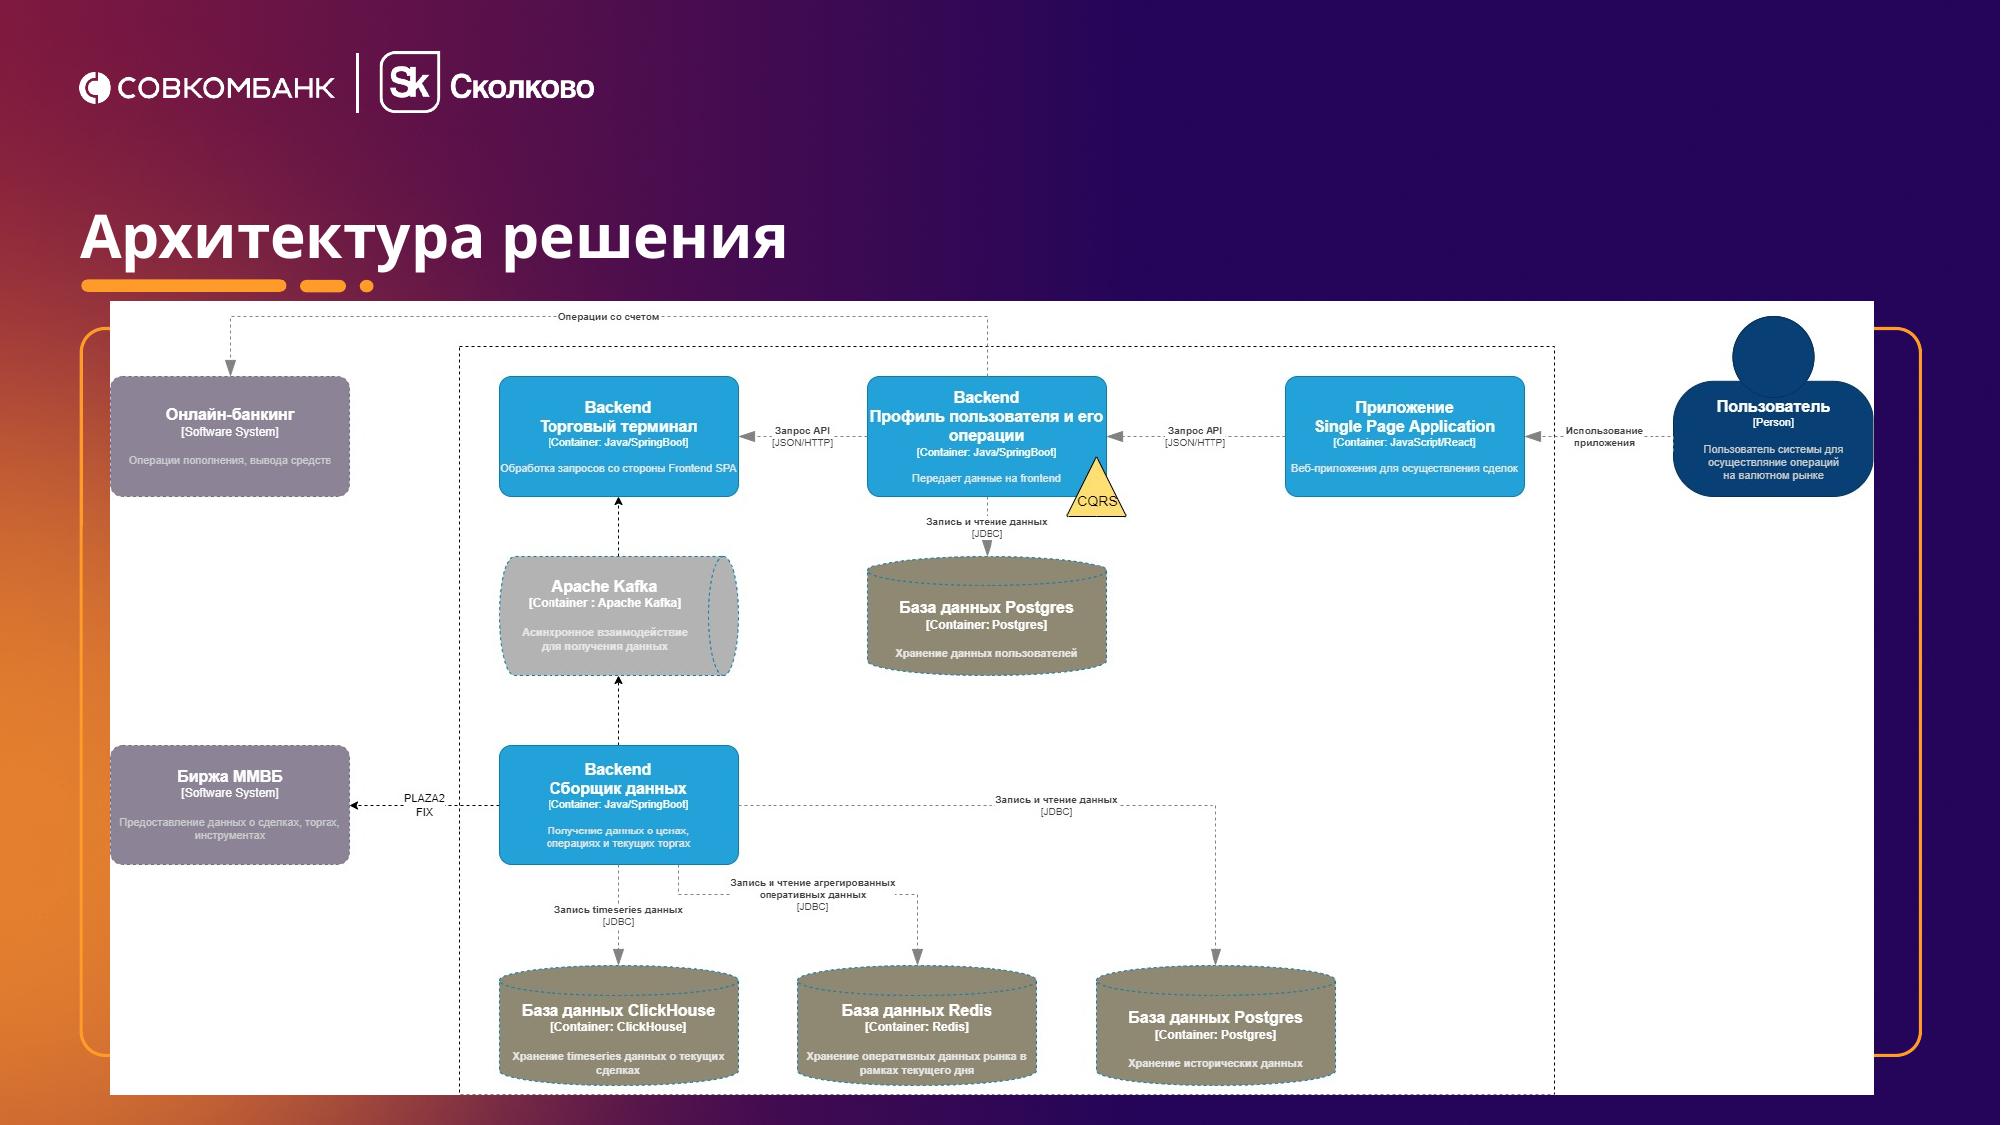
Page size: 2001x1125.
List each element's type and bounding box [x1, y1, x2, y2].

picture [0, 0, 2000, 1125]
text_box [80, 279, 374, 293]
